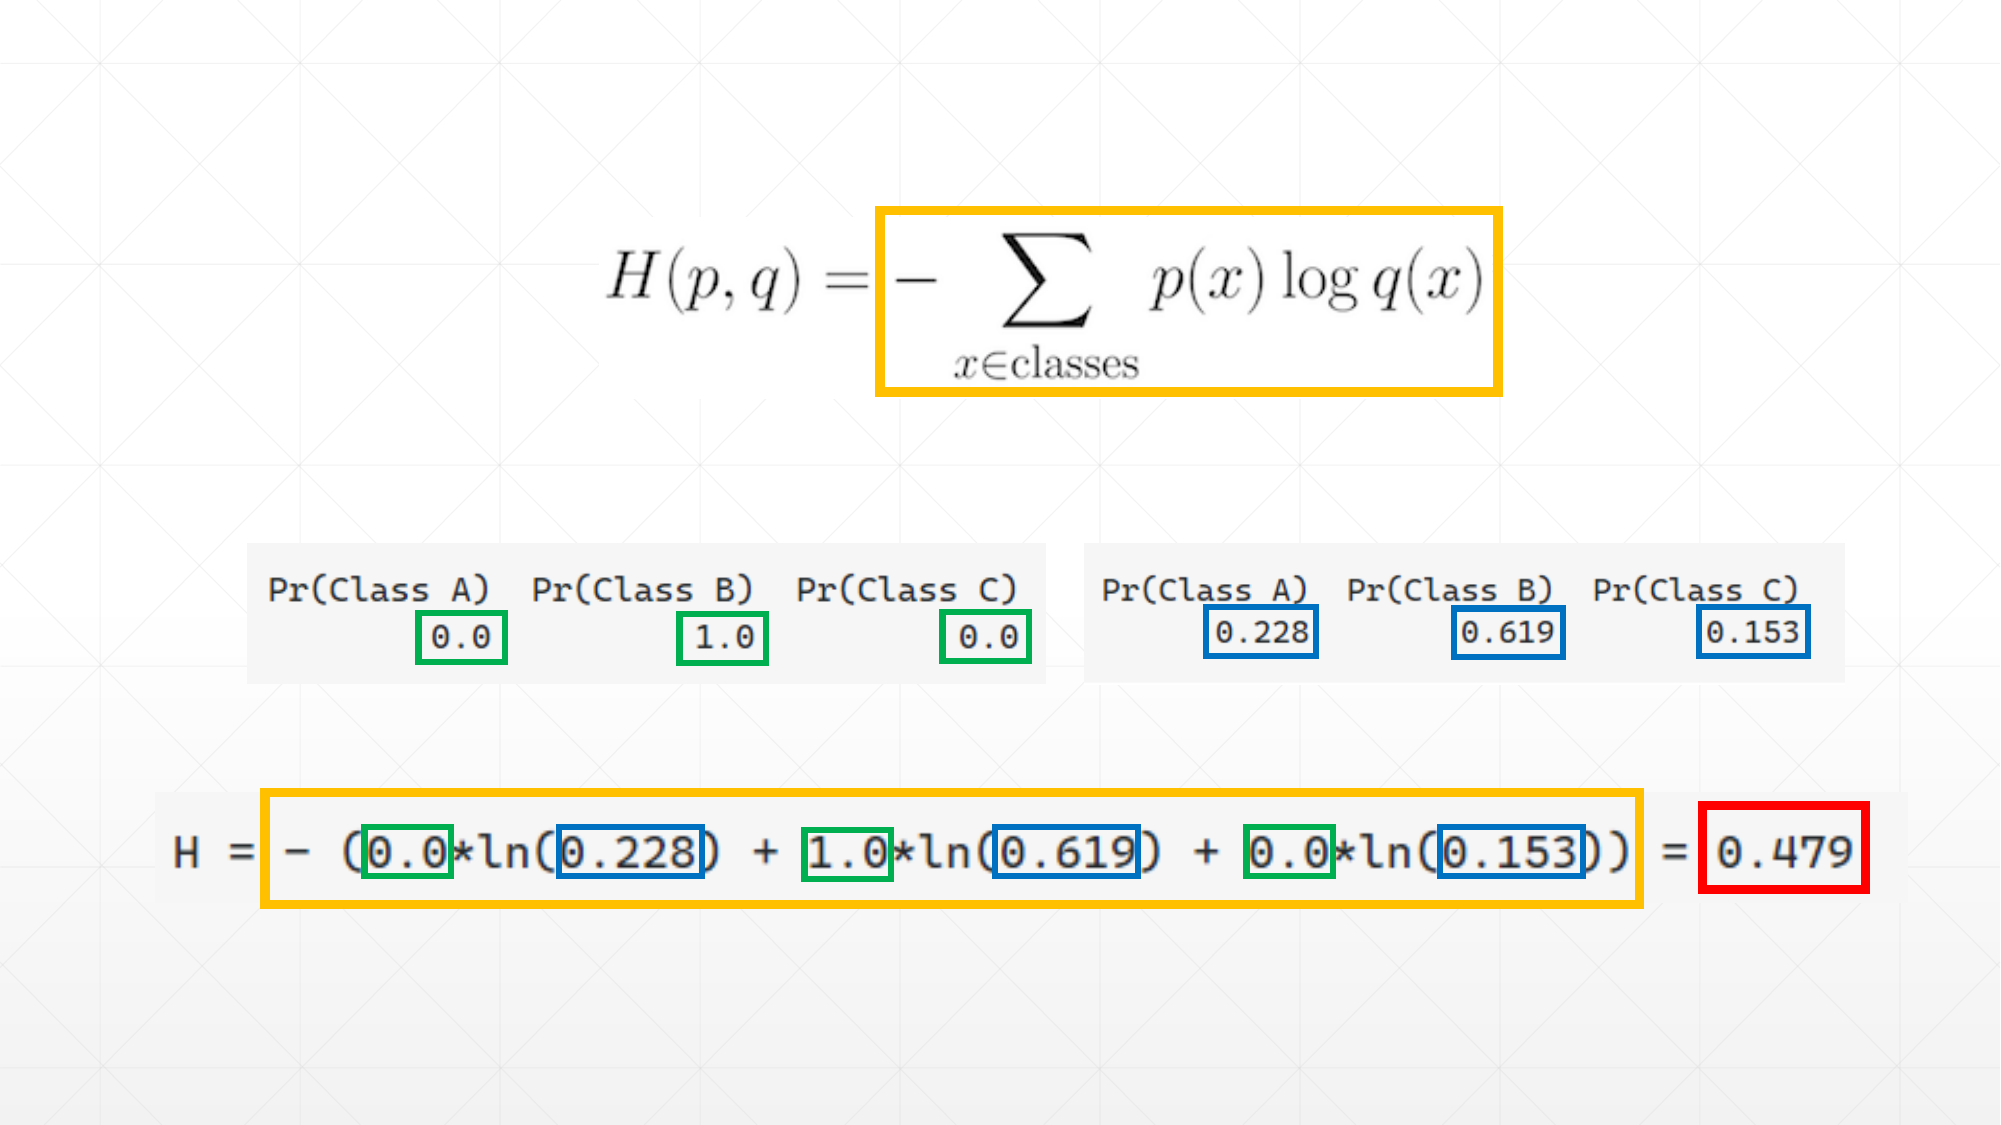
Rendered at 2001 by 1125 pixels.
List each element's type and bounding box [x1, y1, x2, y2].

picture [155, 792, 1908, 903]
picture [247, 543, 1046, 684]
text_box [879, 210, 1499, 393]
picture [599, 217, 1492, 399]
picture [1084, 543, 1845, 685]
